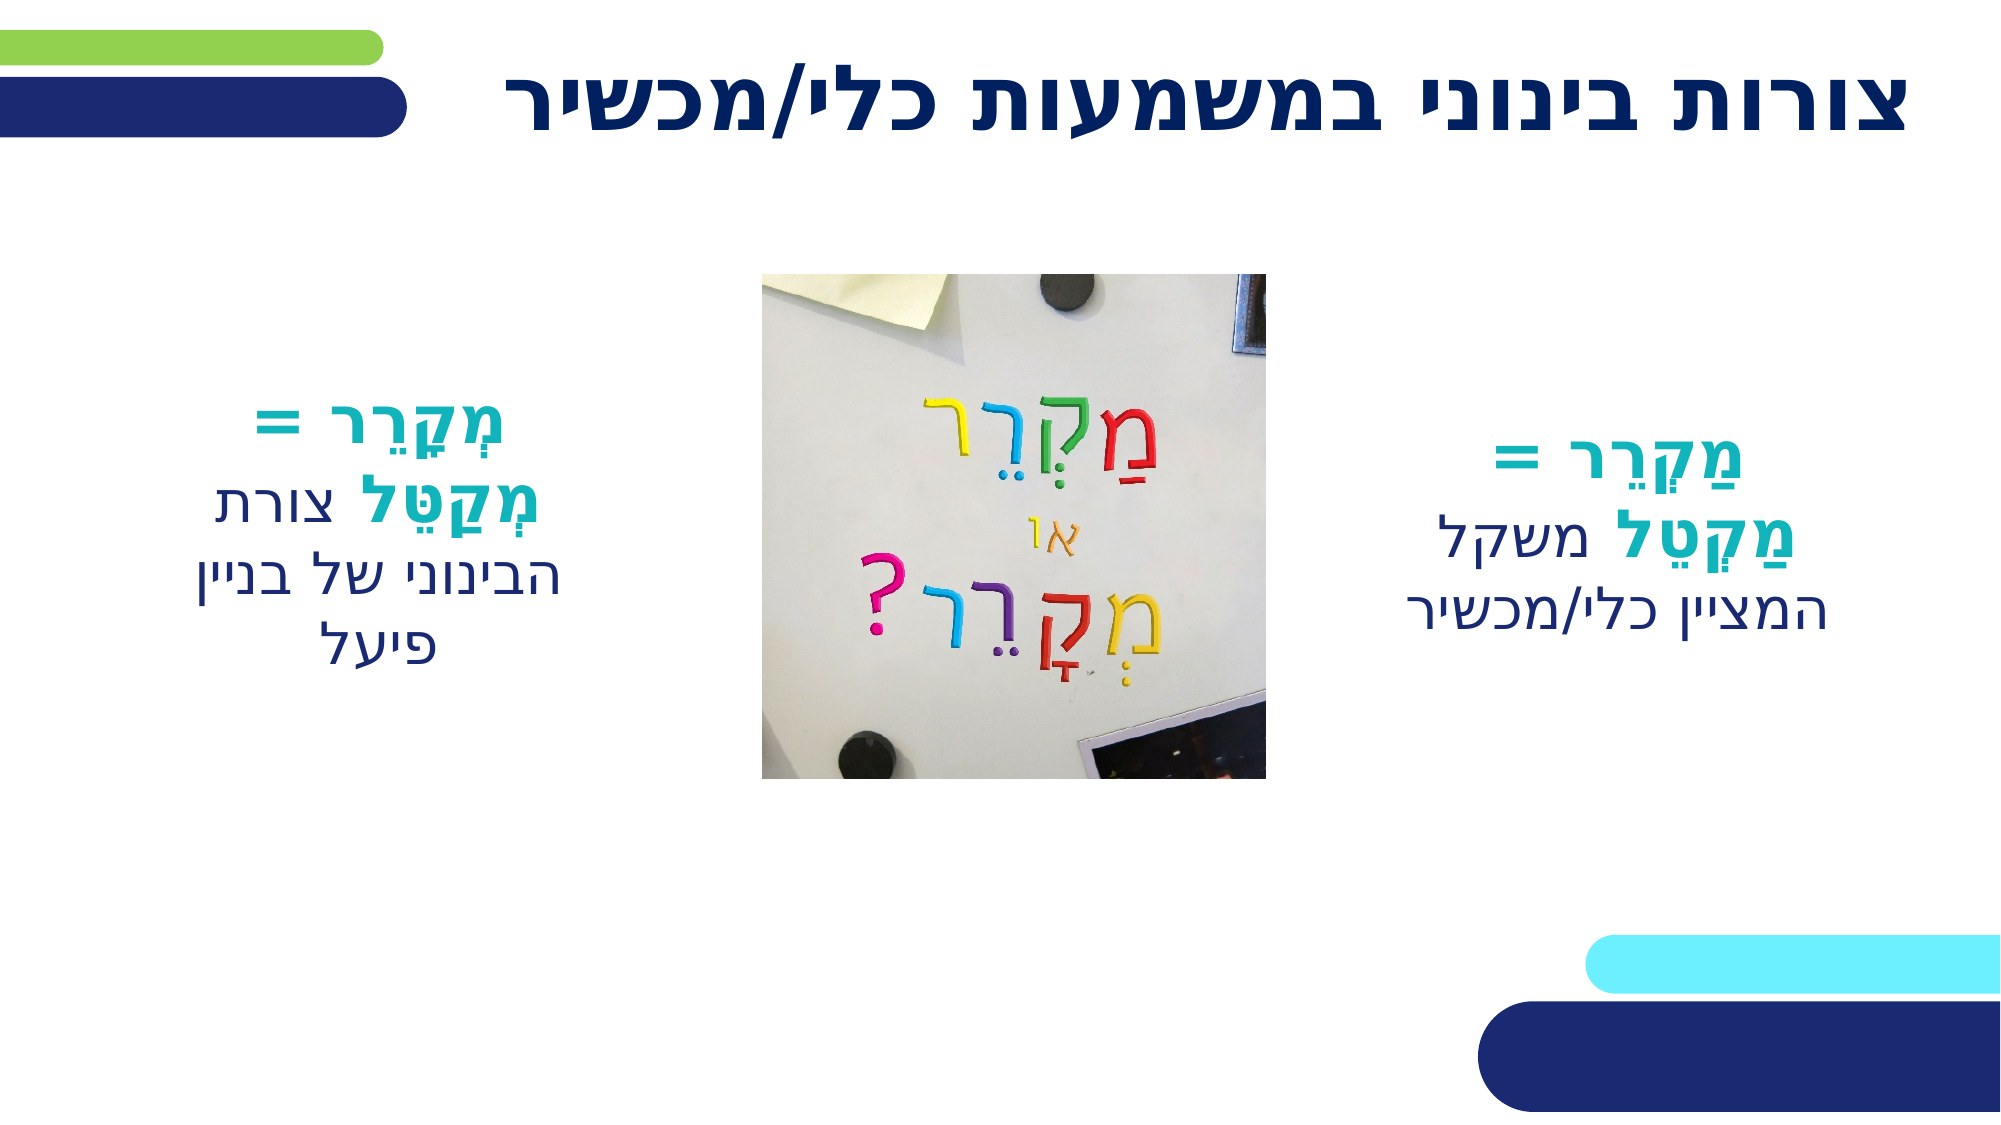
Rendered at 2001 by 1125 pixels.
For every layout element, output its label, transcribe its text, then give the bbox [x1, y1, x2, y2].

title צורות בינוני במשמעות כלי/מכשיר [418, 34, 2000, 154]
picture [761, 274, 1267, 779]
text_box מַקְרֵר = מַקְטֵל משקל המציין כלי/מכשיר [1382, 406, 1885, 647]
text_box מְקָרֵר = מְקַטֵּל צורת הבינוני של בניין פיעל [143, 406, 646, 647]
